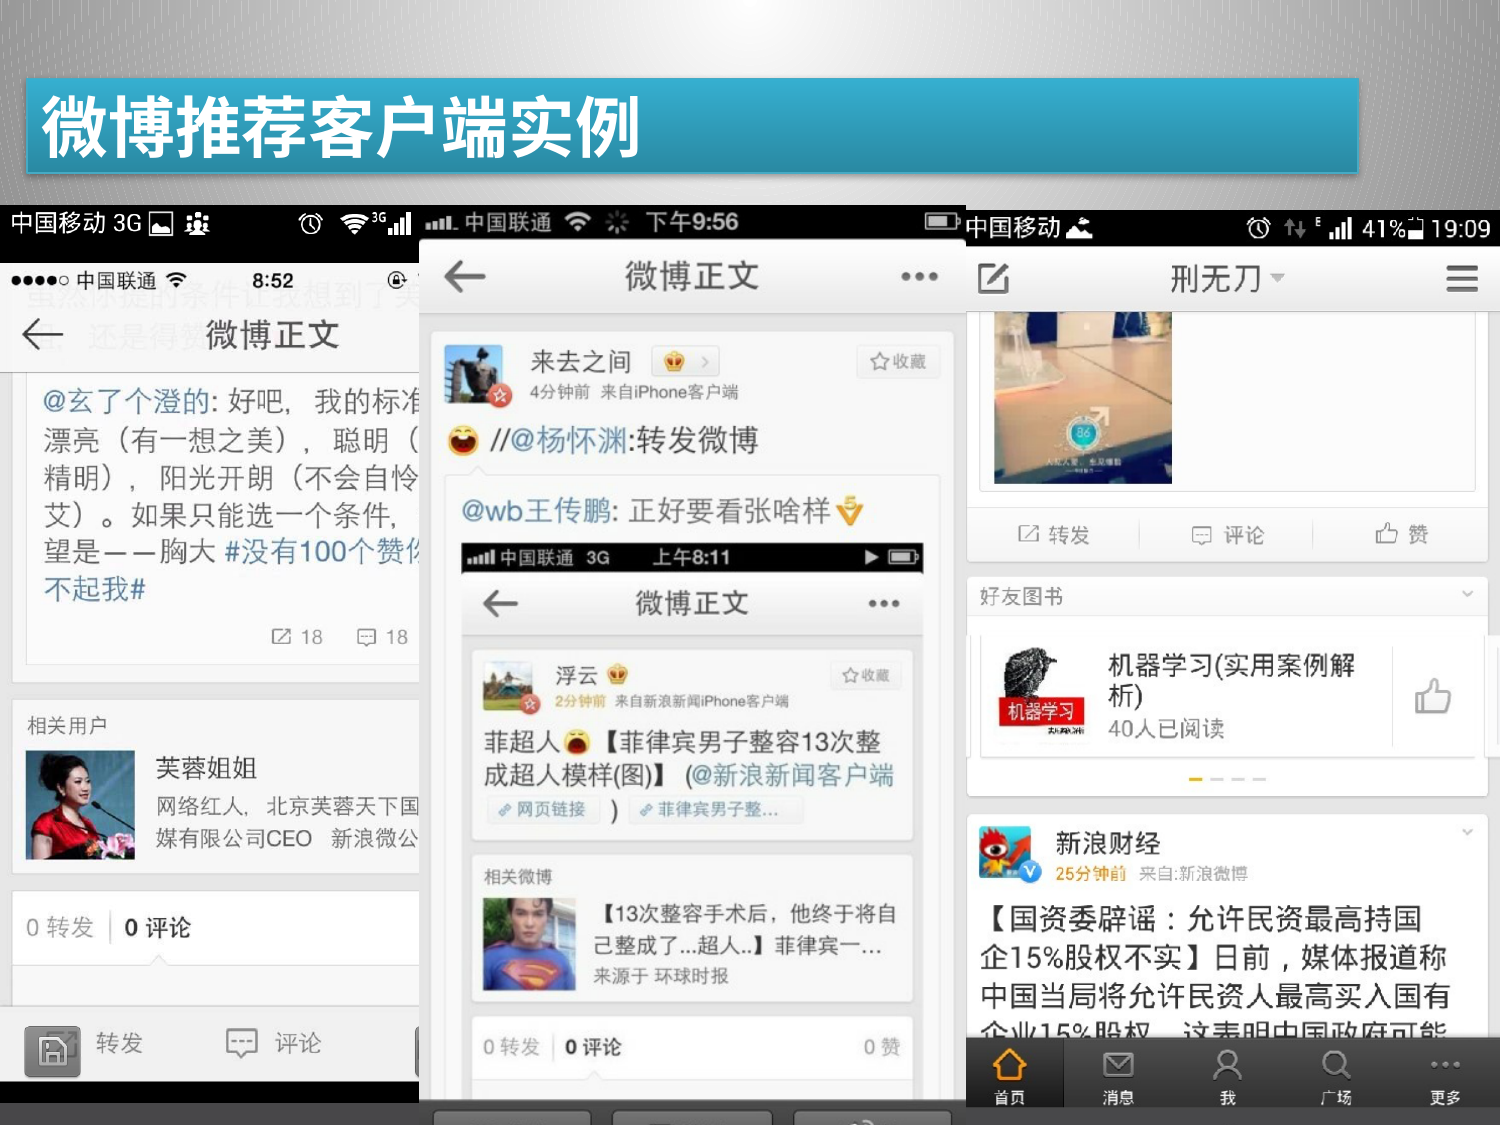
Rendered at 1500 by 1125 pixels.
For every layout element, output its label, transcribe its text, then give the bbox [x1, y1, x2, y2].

picture [0, 205, 1500, 1125]
text_box 微博推荐客户端实例 [26, 78, 1359, 174]
